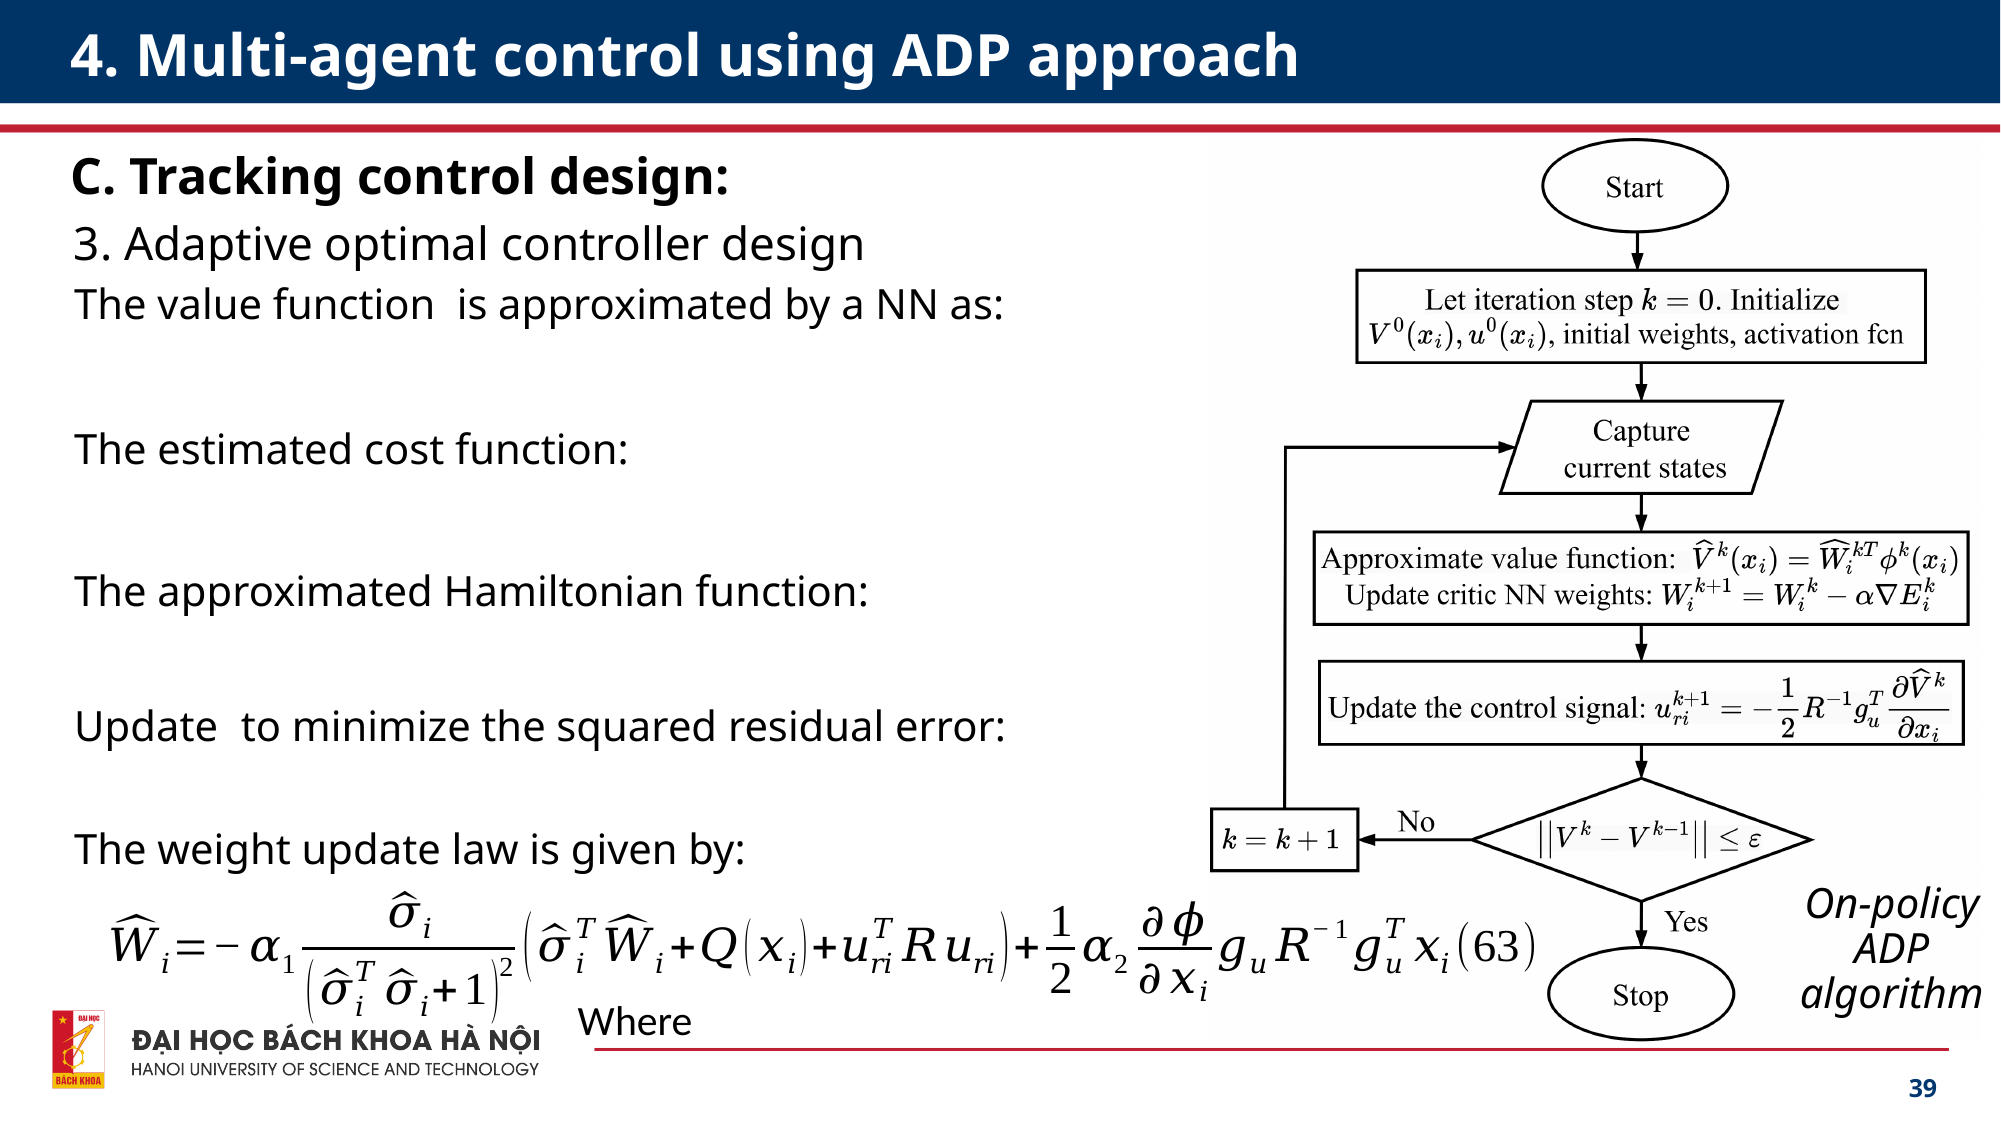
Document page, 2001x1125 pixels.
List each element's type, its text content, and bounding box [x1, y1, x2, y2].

picture [0, 0, 2001, 1125]
text_box [59, 524, 715, 912]
text_box On-policy ADP algorithm [1767, 874, 2000, 1049]
slide_number 39 [1502, 1065, 1953, 1125]
list C. Tracking control design: [55, 143, 1209, 216]
title 4. Multi-agent control using ADP approach [55, 18, 1945, 90]
text_box 3. Adaptive optimal controller design [59, 213, 1209, 277]
